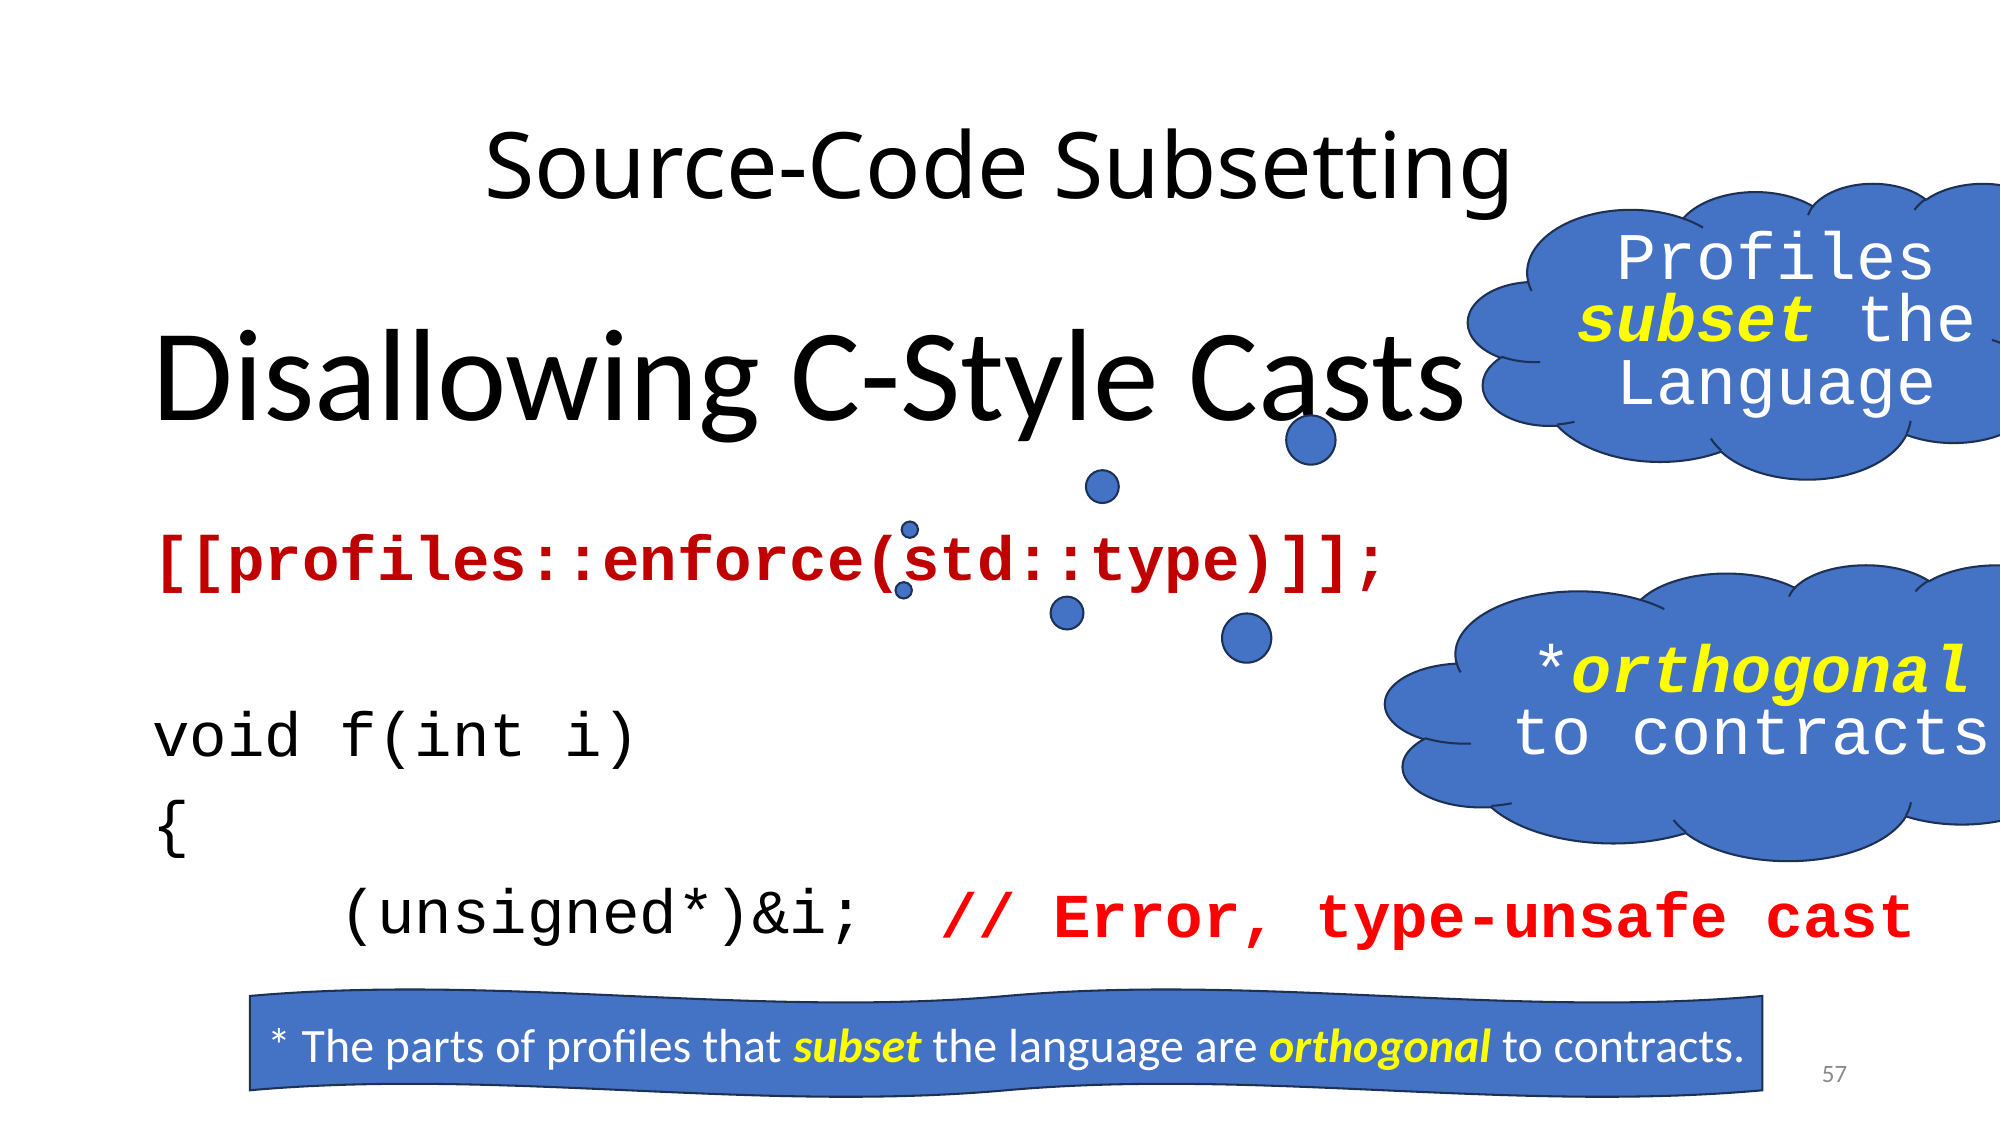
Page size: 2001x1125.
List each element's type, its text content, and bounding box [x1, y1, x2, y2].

text_box Profiles subset the Language [1285, 414, 1337, 466]
text_box Profiles subset the Language [1466, 182, 2000, 481]
text_box * The parts of profiles that subset the language are orthogonal to contracts. [248, 988, 1764, 1098]
slide_number 57 [1412, 1042, 1863, 1103]
text_box Profiles subset the Language [1084, 469, 1120, 505]
text_box *orthogonal to contracts [1383, 564, 2000, 863]
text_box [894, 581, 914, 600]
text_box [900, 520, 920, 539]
title Source-Code Subsetting [137, 59, 1863, 278]
text_box // Error, type-unsafe cast [926, 867, 1935, 958]
list Disallowing C-Style Casts [[profiles::enforce(std::type)]]; void f(int i) { (unsigned*)&i; [137, 299, 2000, 1125]
text_box *orthogonal to contracts [1220, 612, 1273, 664]
text_box *orthogonal to contracts [1049, 595, 1085, 631]
